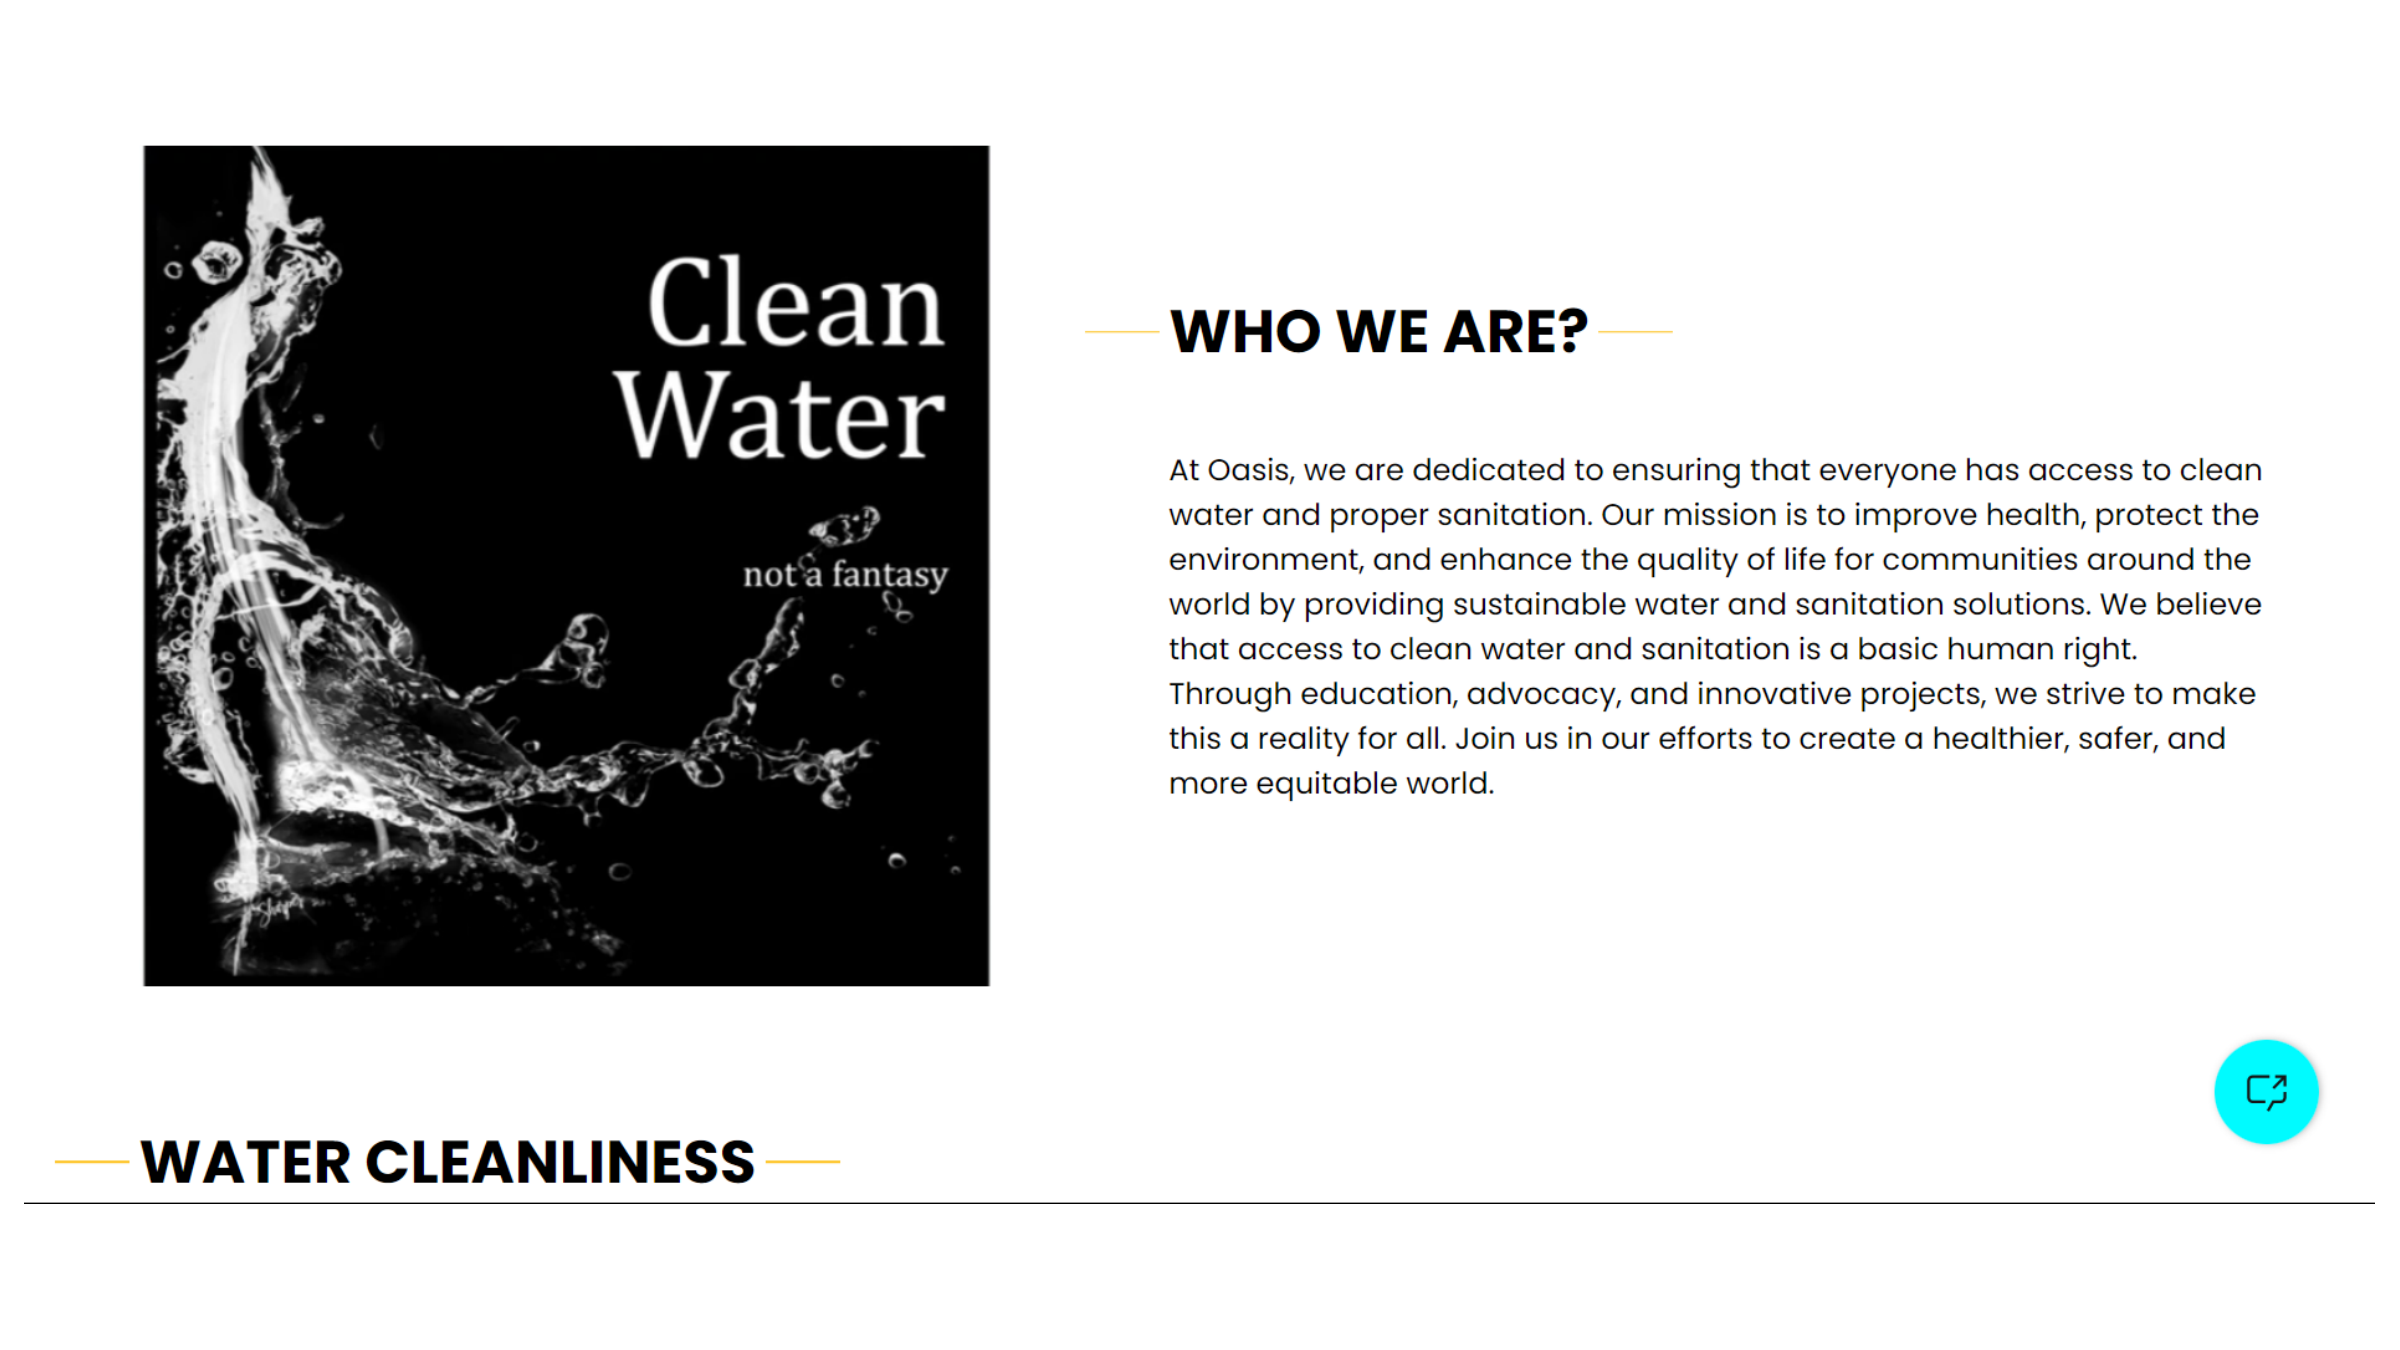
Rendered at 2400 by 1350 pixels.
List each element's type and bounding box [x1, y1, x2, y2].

picture [24, 24, 2376, 1204]
